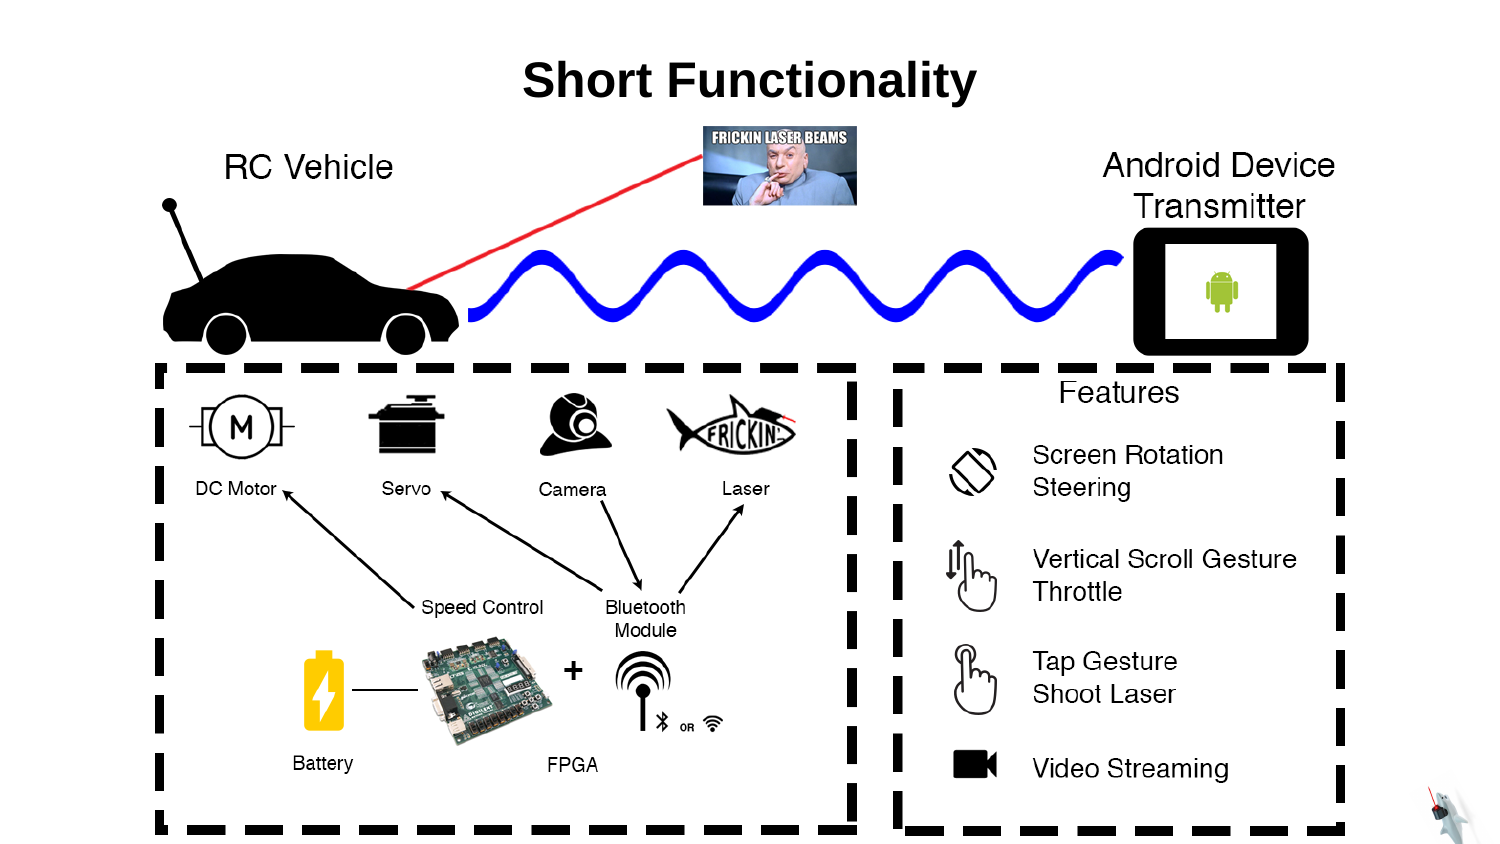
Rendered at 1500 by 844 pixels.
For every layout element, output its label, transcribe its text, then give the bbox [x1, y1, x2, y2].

picture [1408, 770, 1496, 844]
text_box Short Functionality [327, 32, 1173, 115]
picture [137, 116, 1363, 844]
